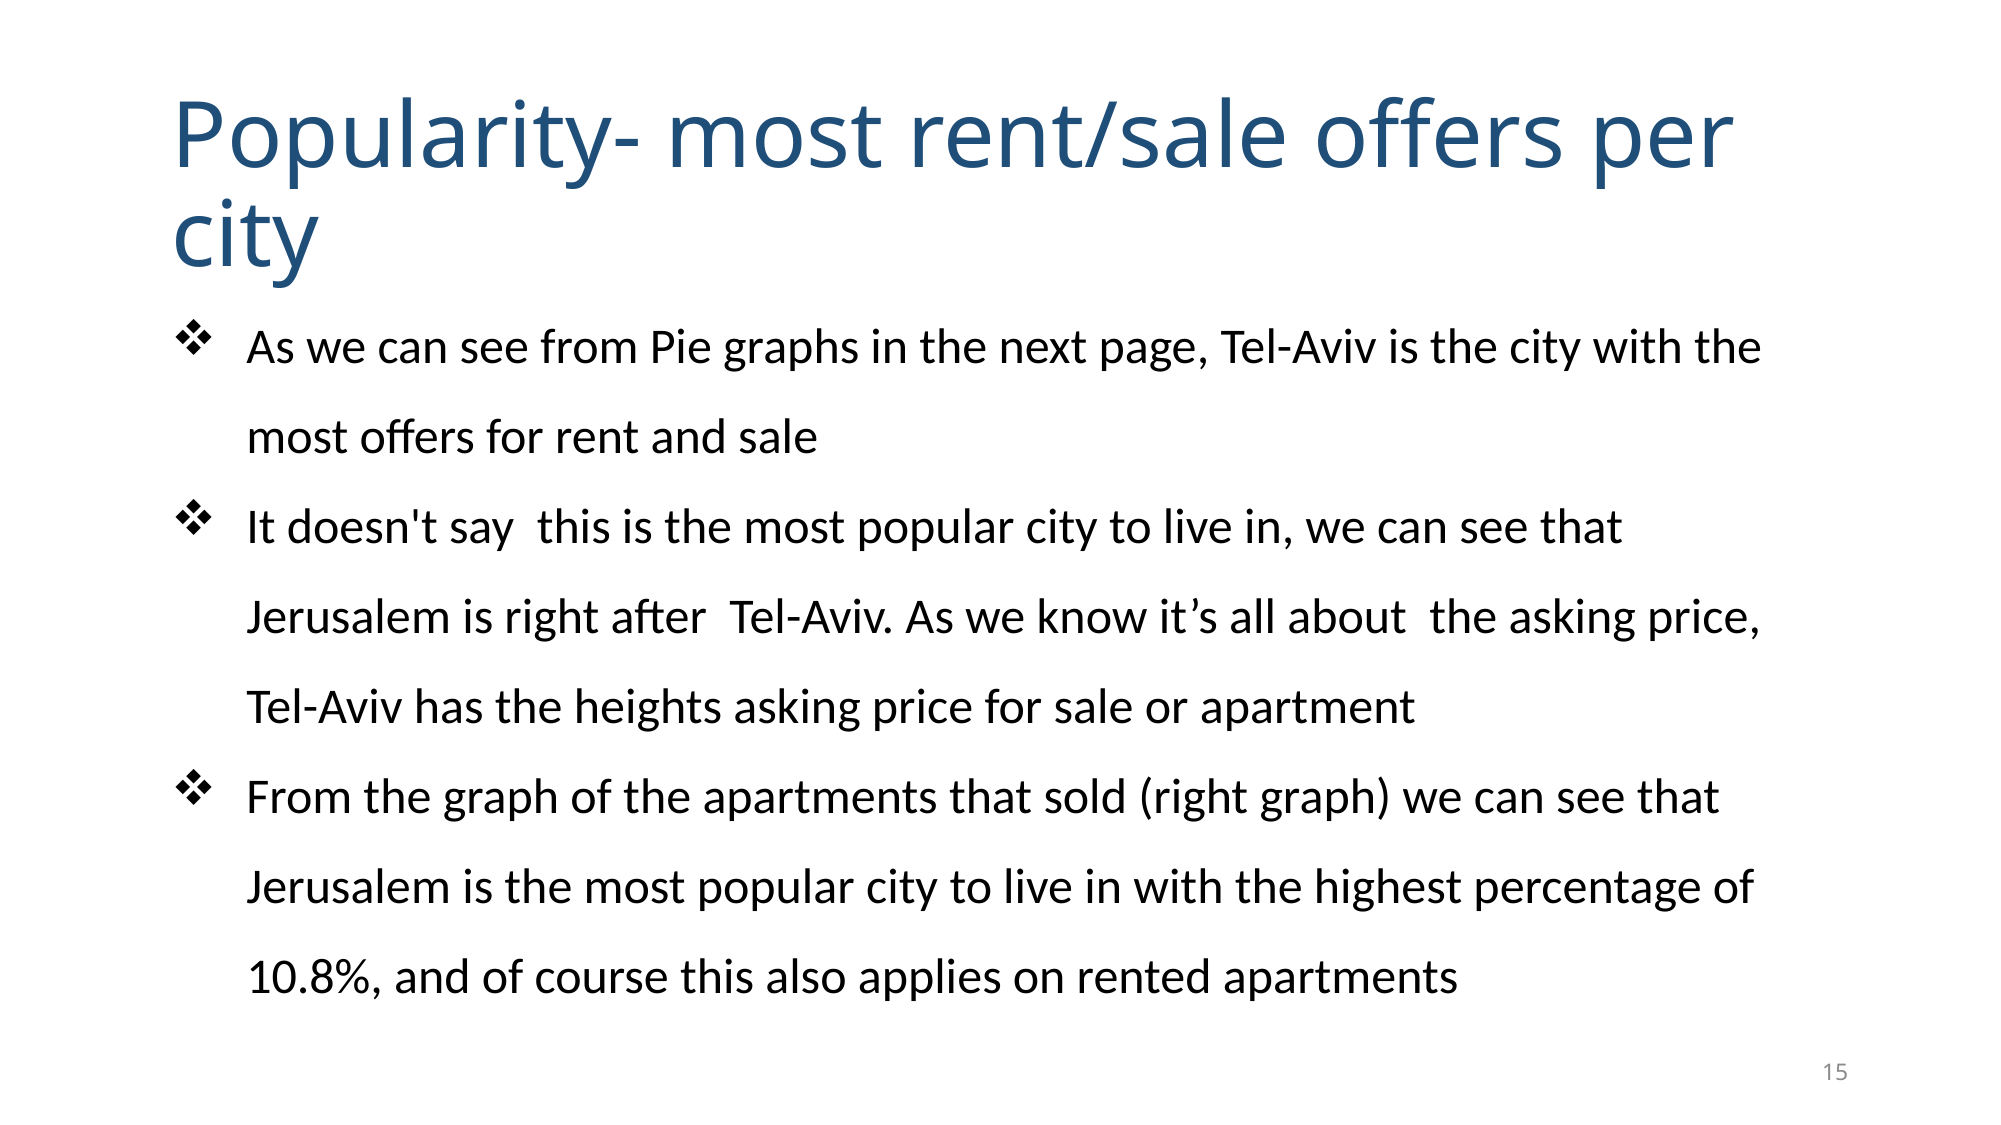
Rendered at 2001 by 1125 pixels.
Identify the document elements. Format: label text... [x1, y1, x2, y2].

title Popularity- most rent/sale offers per city [156, 99, 1897, 277]
text_box As we can see from Pie graphs in the next page, Tel-Aviv is the city with the most offers for rent and sale It doesn't say this is the most popular city to live in, we can see that Jerusalem is right after Tel-Aviv. As we know it’s all about the asking price, Tel-Aviv has the heights asking price for sale or apartment From the graph of the apartments that sold (right graph) we can see that Jerusalem is the most popular city to live in with the highest percentage of 10.8%, and of course this also applies on rented apartments [156, 276, 1823, 1071]
slide_number 15 [1413, 1042, 1864, 1103]
